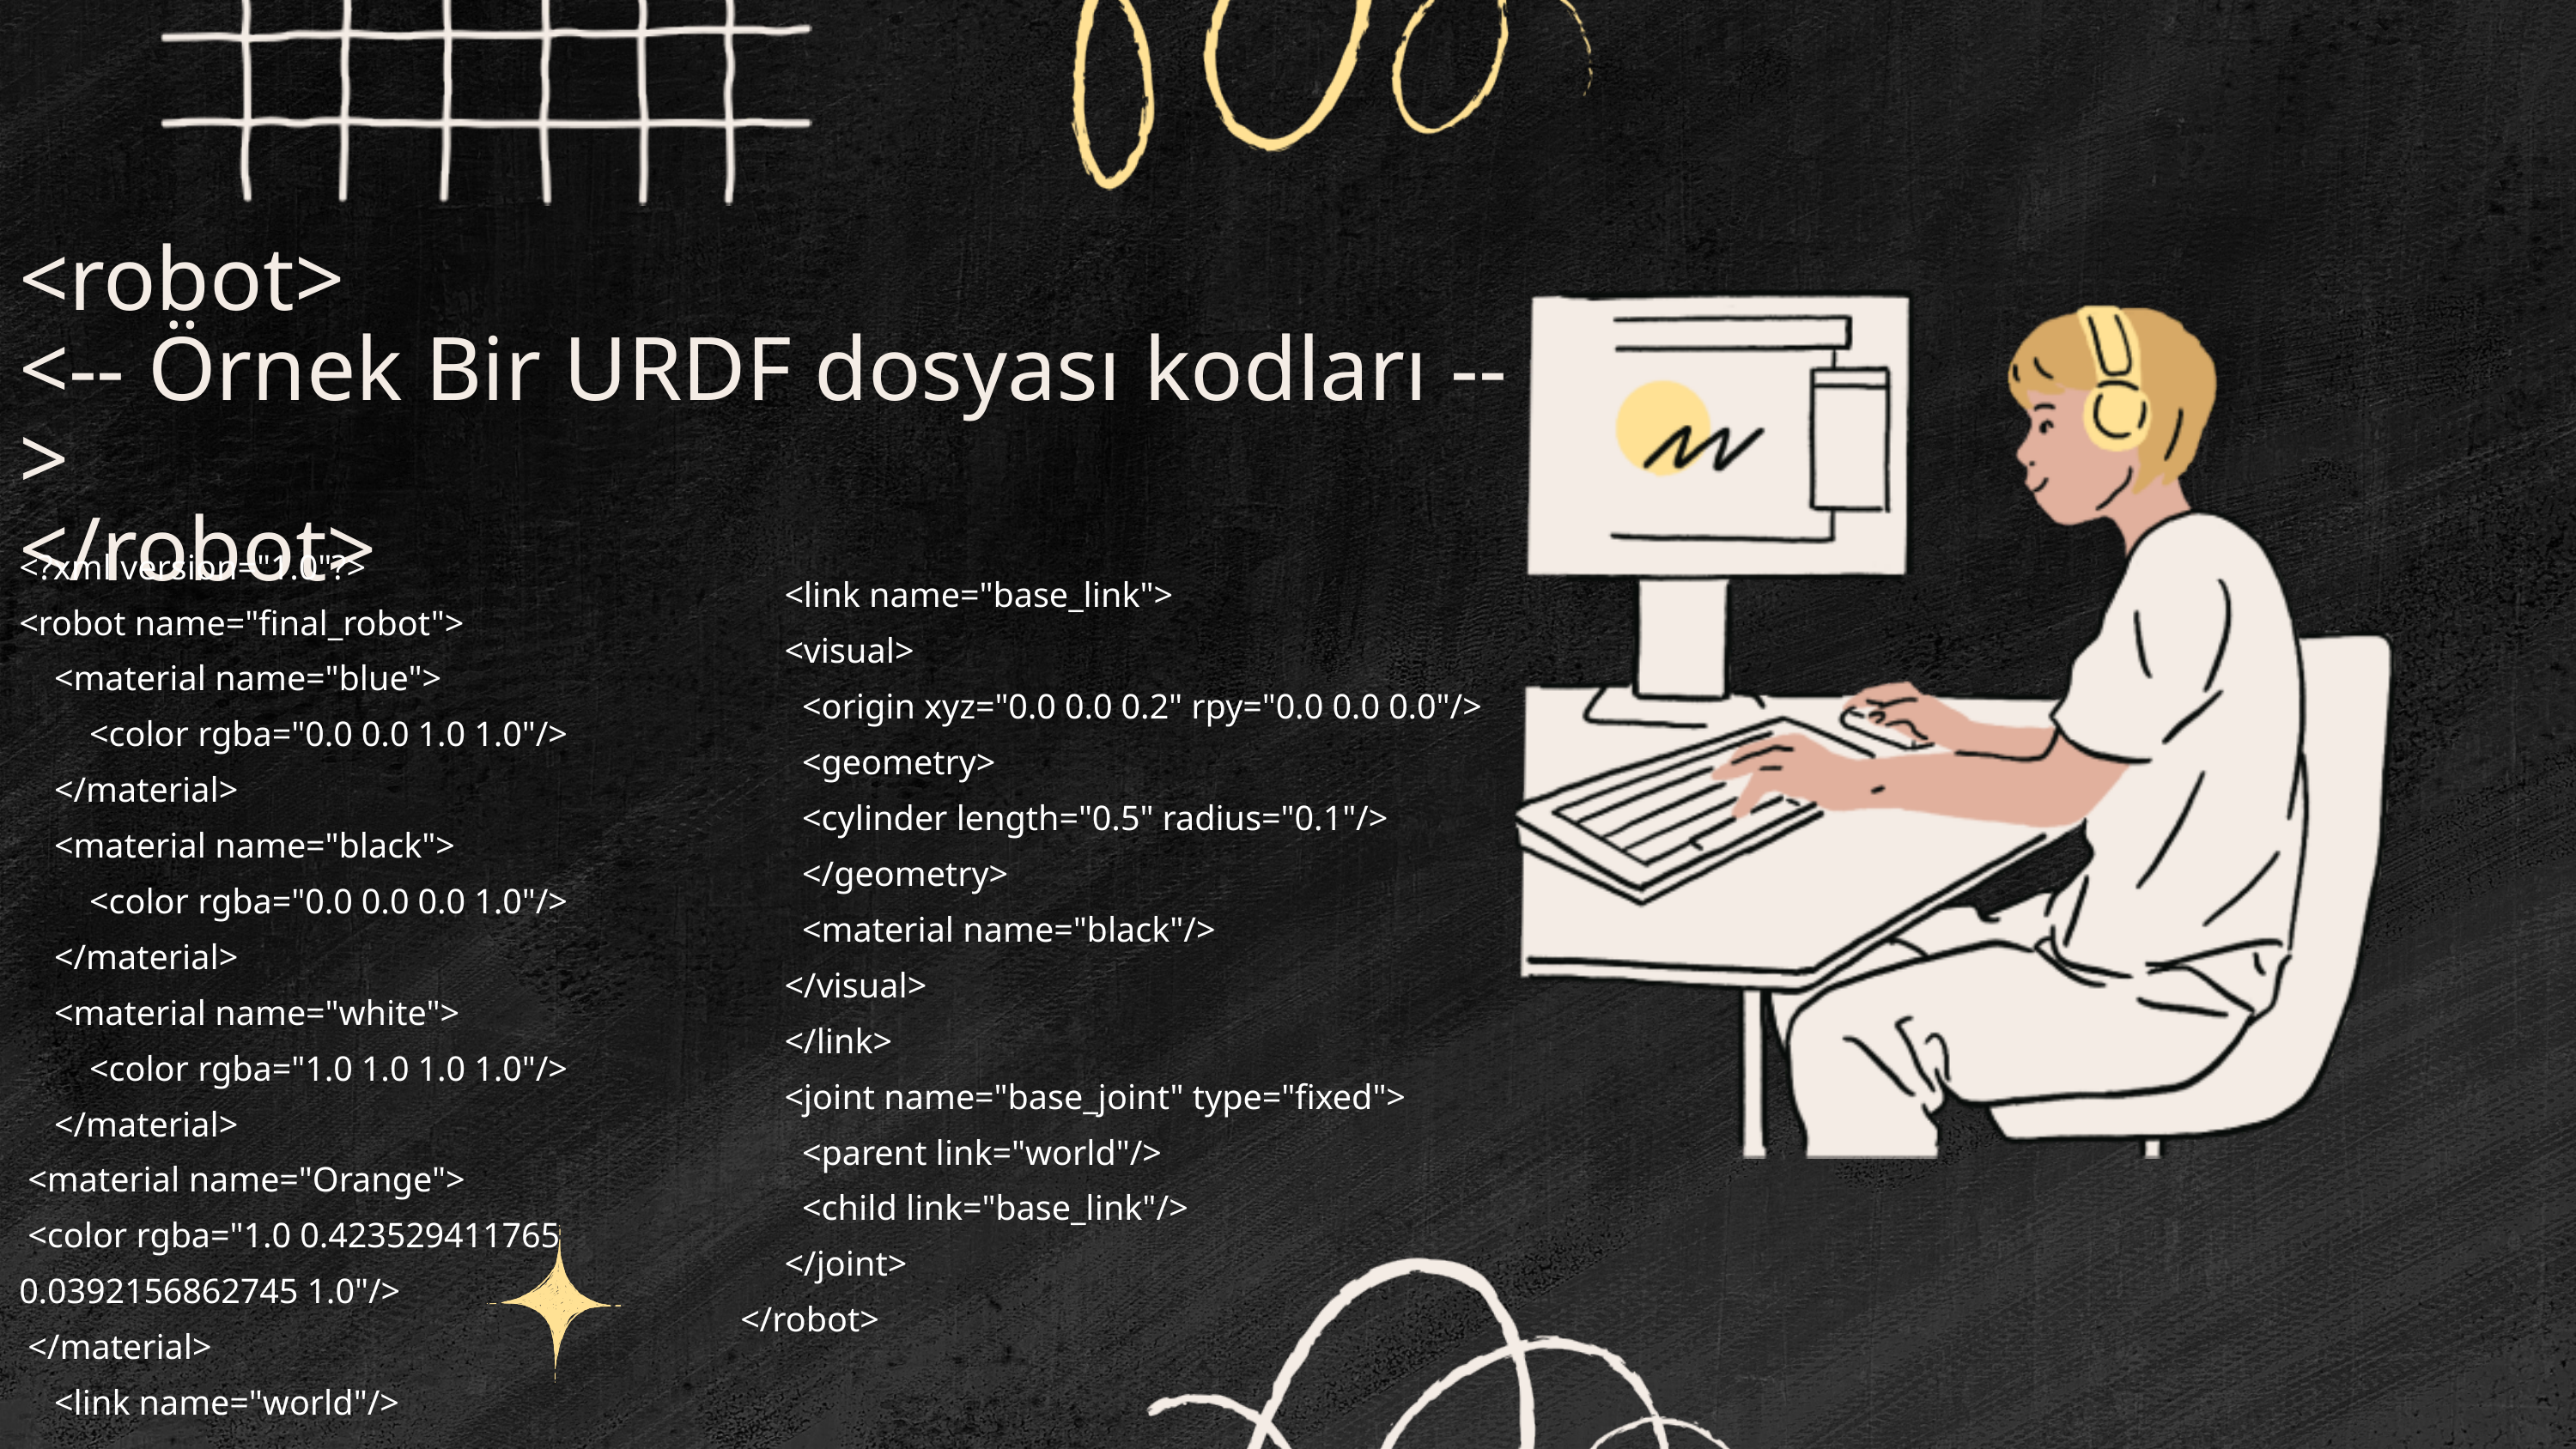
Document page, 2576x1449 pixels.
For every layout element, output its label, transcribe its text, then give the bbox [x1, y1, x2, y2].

text_box <link name="base_link"> <visual> <origin xyz="0.0 0.0 0.2" rpy="0.0 0.0 0.0"/> <geometry> <cylinder length="0.5" radius="0.1"/> </geometry> <material name="black"/> </visual> </link> <joint name="base_joint" type="fixed"> <parent link="world"/> <child link="base_link"/> </joint> </robot> [740, 503, 1676, 1395]
text_box <robot> <-- Örnek Bir URDF dosyası kodları --> </robot> [19, 237, 1534, 530]
text_box [161, 0, 813, 206]
text_box [1515, 289, 2402, 1159]
text_box [983, 0, 1593, 191]
text_box [0, 0, 2576, 1449]
text_box [1145, 1258, 1755, 1449]
text_box [486, 1225, 624, 1383]
text_box <?xml version="1.0"?> <robot name="final_robot"> <material name="blue"> <color rgba="0.0 0.0 1.0 1.0"/> </material> <material name="black"> <color rgba="0.0 0.0 0.0 1.0"/> </material> <material name="white"> <color rgba="1.0 1.0 1.0 1.0"/> </material> <material name="Orange"> <color rgba="1.0 0.423529411765 0.0392156862745 1.0"/> </material> <link name="world"/> [19, 530, 835, 1422]
